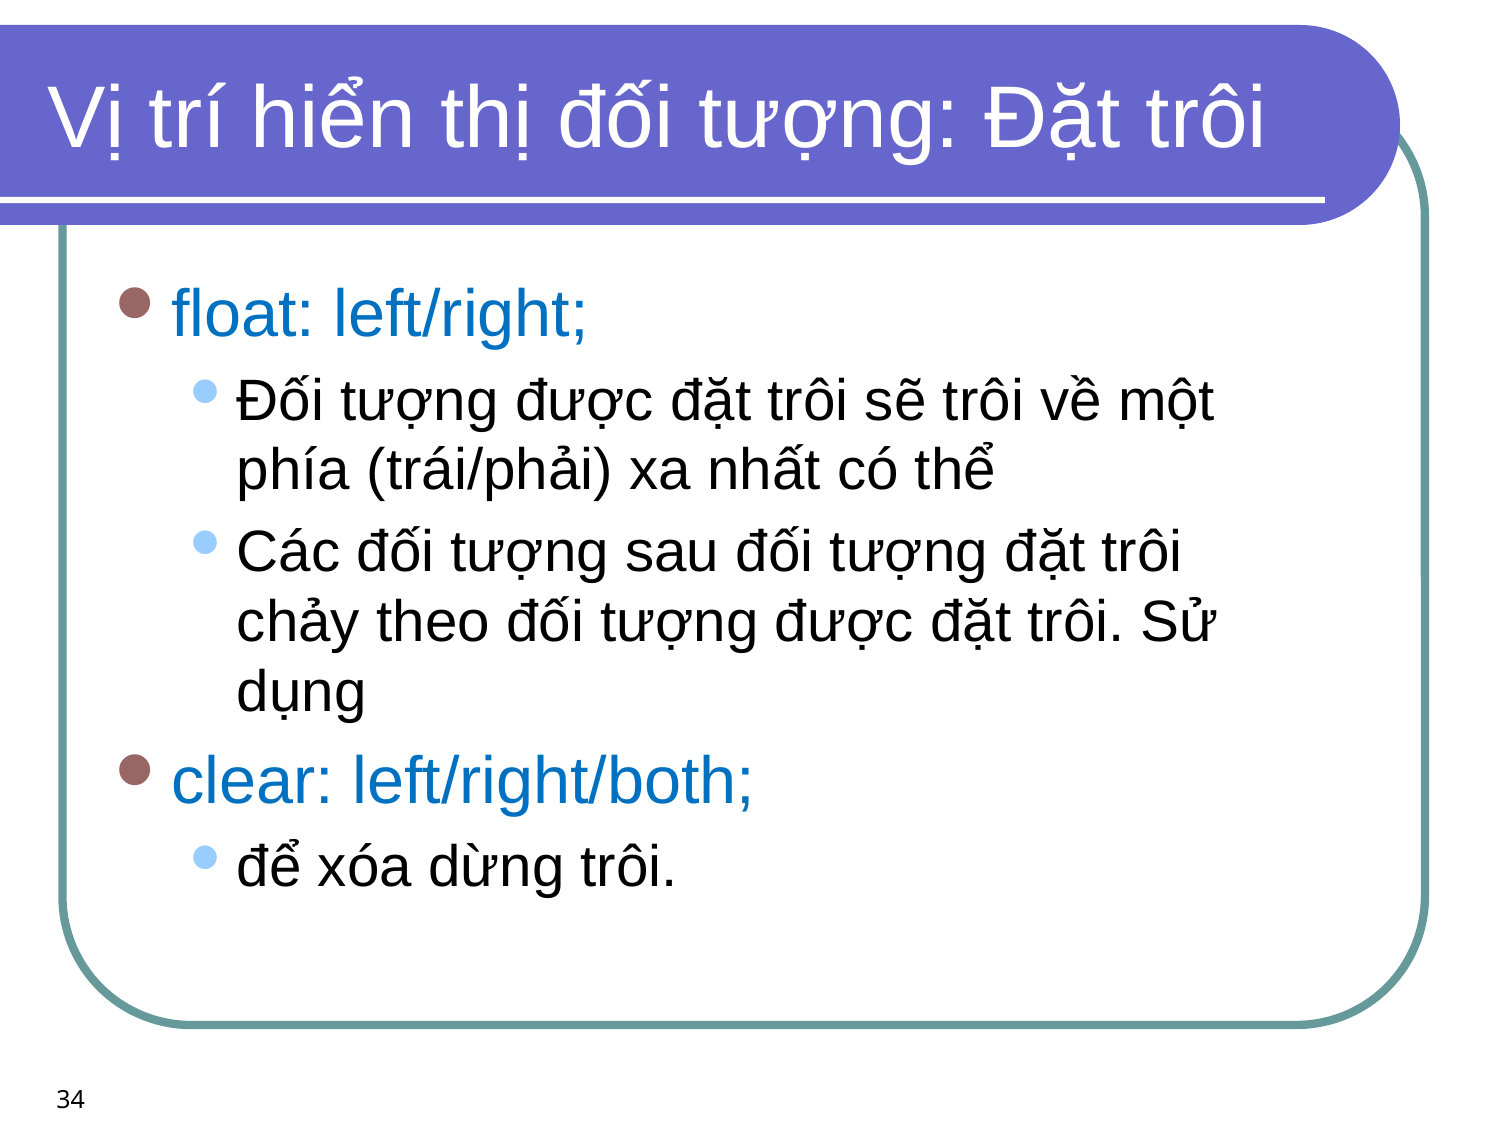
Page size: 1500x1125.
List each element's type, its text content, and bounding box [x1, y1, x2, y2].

title Vị trí hiển thị đối tượng: Đặt trôi [32, 37, 1413, 188]
slide_number 34 [0, 1049, 101, 1125]
list float: left/right; Đối tượng được đặt trôi sẽ trôi về một phía (trái/phải) xa nhất có thể Các đối tượng sau đối tượng đặt trôi chảy theo đối tượng được đặt trôi. Sử dụng clear: left/right/both; để xóa dừng trôi. [99, 262, 1400, 988]
